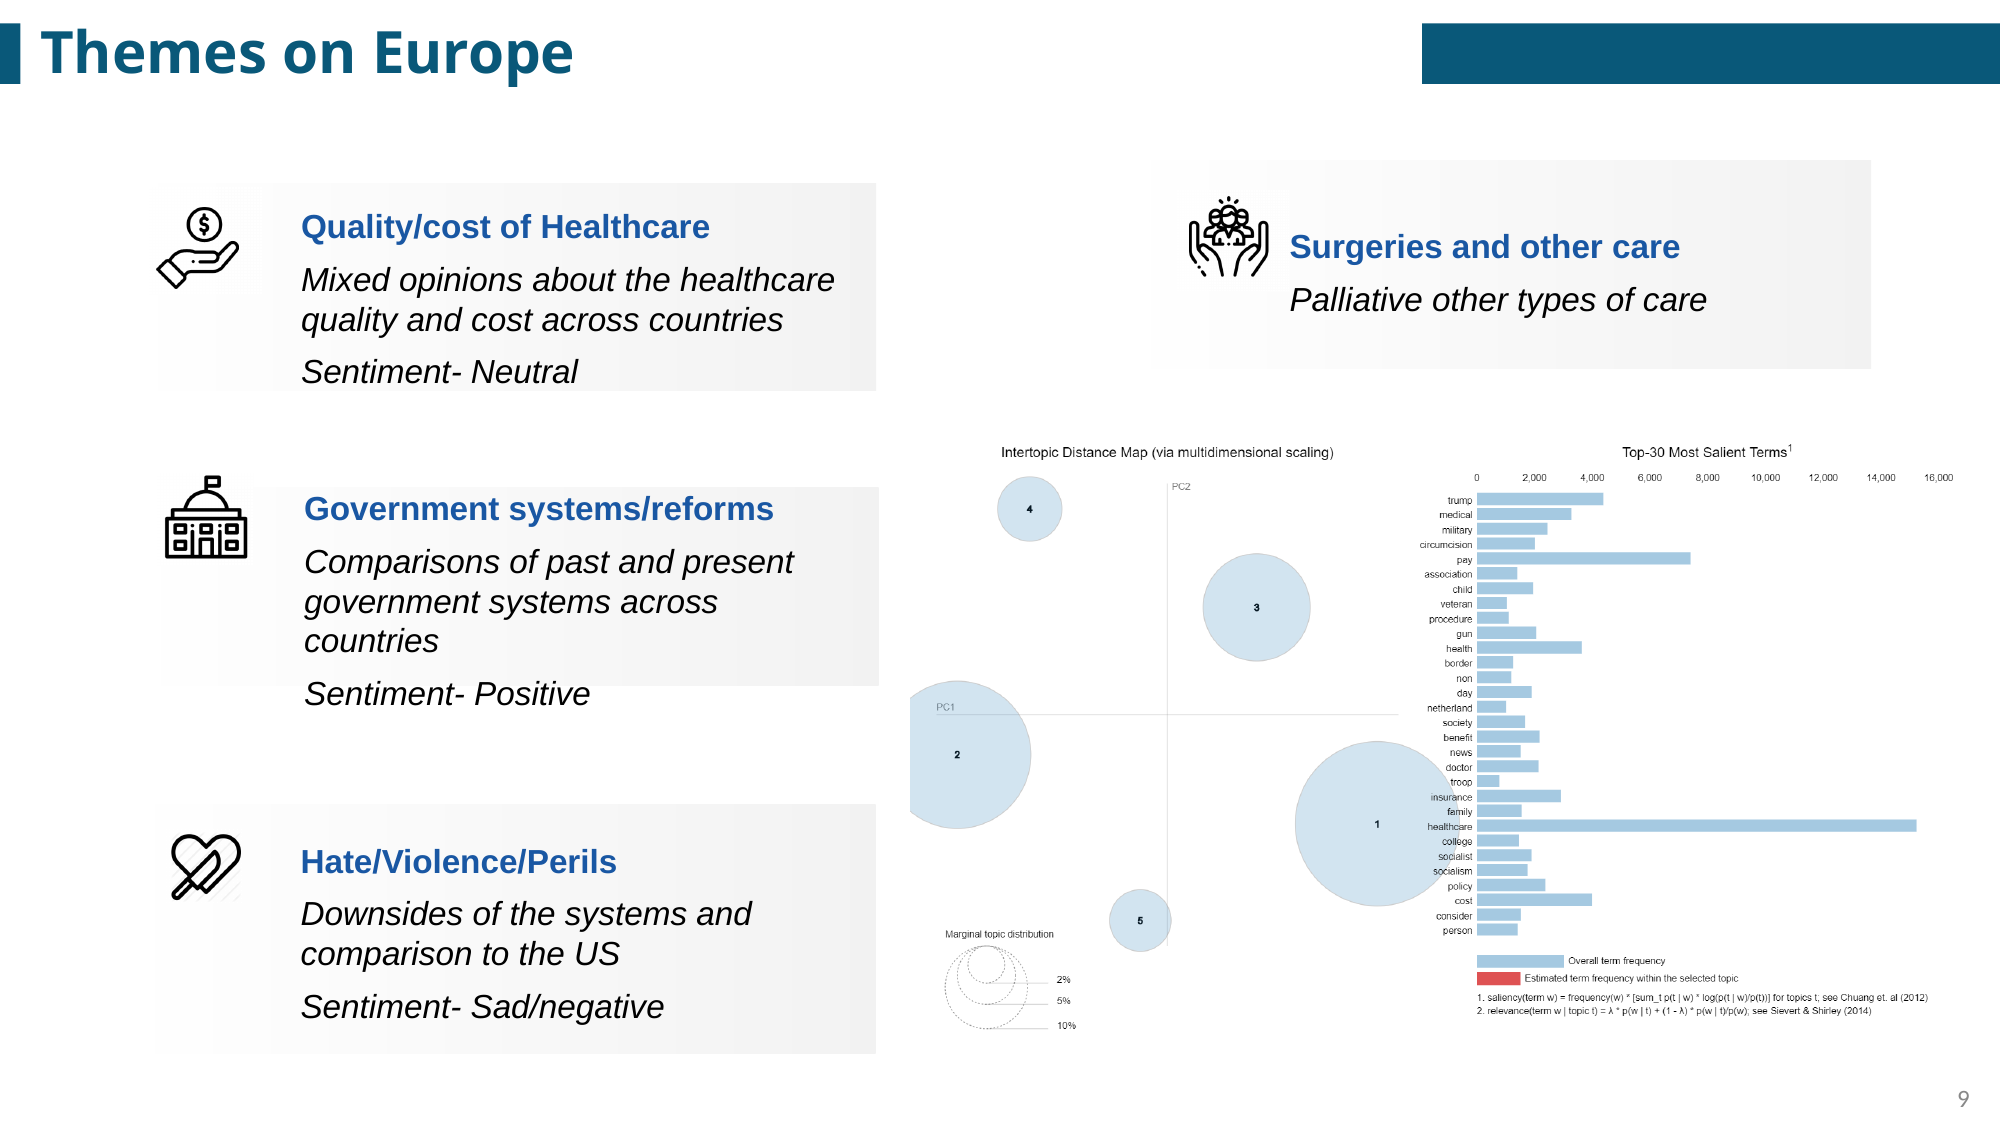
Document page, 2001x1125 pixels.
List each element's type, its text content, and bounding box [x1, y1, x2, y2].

slide_number ‹#› [1534, 1068, 1985, 1125]
text_box [128, 183, 877, 391]
picture [166, 829, 246, 906]
text_box Themes on Europe [20, 5, 1422, 96]
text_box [1123, 159, 1872, 370]
picture [157, 472, 255, 566]
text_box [127, 803, 876, 1054]
text_box Quality/cost of Healthcare Mixed opinions about the healthcare quality and cost across countries Sentiment- Neutral [301, 204, 858, 392]
picture [1176, 190, 1290, 292]
text_box [1422, 23, 2000, 84]
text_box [131, 485, 880, 714]
text_box [0, 23, 20, 84]
picture [149, 187, 263, 296]
picture [910, 433, 1961, 1075]
